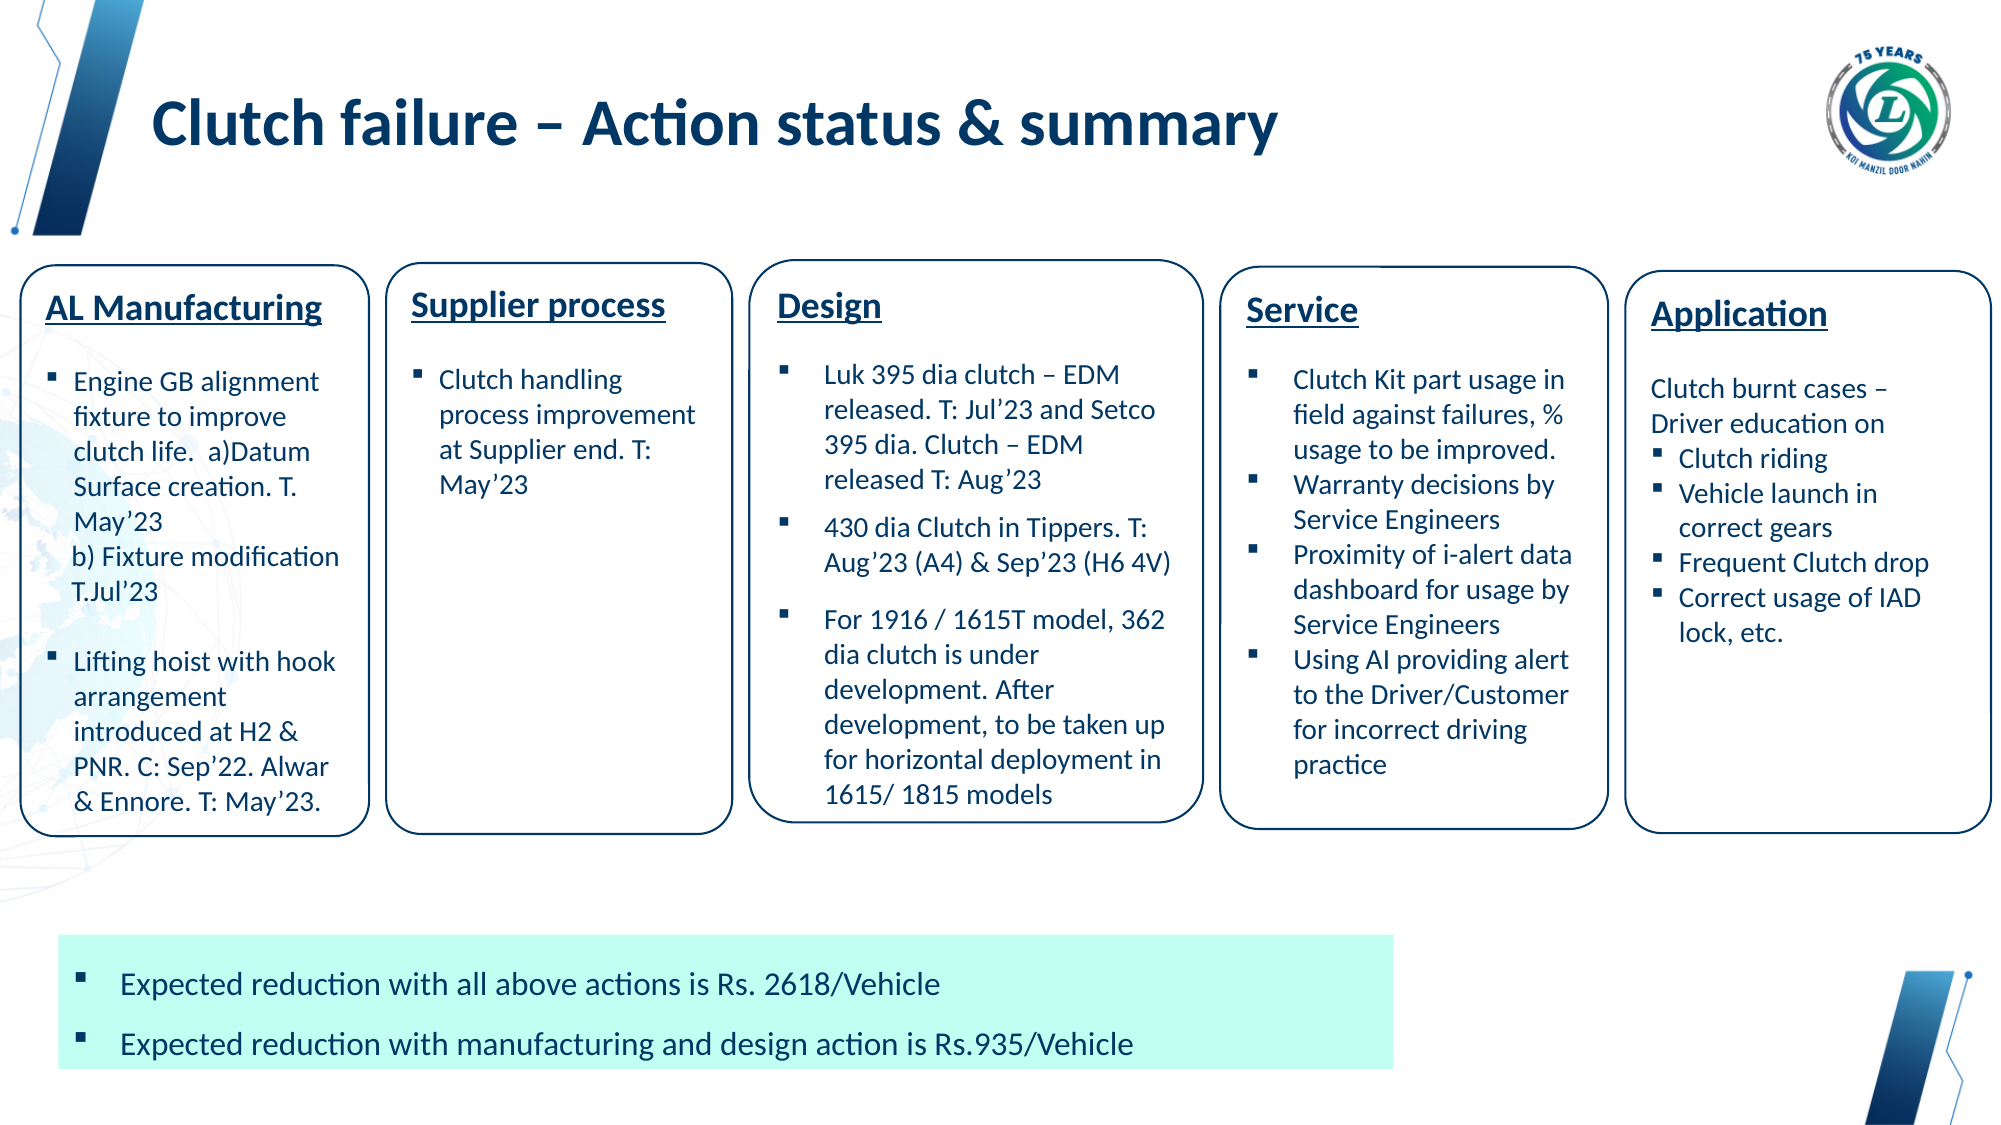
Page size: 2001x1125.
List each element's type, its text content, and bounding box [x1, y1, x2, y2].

text_box Clutch failure – Action status & summary [137, 59, 1815, 188]
text_box Service Clutch Kit part usage in field against failures, % usage to be improved. Warranty decisions by Service Engineers Proximity of i-alert data dashboard for usage by Service Engineers Using AI providing alert to the Driver/Customer for incorrect driving practice [1219, 265, 1610, 831]
text_box Supplier process Clutch handling process improvement at Supplier end. T: May’23 [385, 261, 734, 836]
text_box Design Luk 395 dia clutch – EDM released. T: Jul’23 and Setco 395 dia. Clutch – EDM released T: Aug’23 430 dia Clutch in Tippers. T: Aug’23 (A4) & Sep’23 (H6 4V) For 1916 / 1615T model, 362 dia clutch is under development. After development, to be taken up for horizontal deployment in 1615/ 1815 models [748, 259, 1205, 824]
text_box AL Manufacturing Engine GB alignment fixture to improve clutch life. a)Datum Surface creation. T. May’23 b) Fixture modification T.Jul’23 Lifting hoist with hook arrangement introduced at H2 & PNR. C: Sep’22. Alwar & Ennore. T: May’23. [19, 264, 371, 838]
text_box Application Clutch burnt cases – Driver education on Clutch riding Vehicle launch in correct gears Frequent Clutch drop Correct usage of IAD lock, etc. [1624, 269, 1993, 835]
text_box Expected reduction with all above actions is Rs. 2618/Vehicle Expected reduction with manufacturing and design action is Rs.935/Vehicle [58, 934, 1394, 1070]
picture [0, 0, 2000, 1125]
